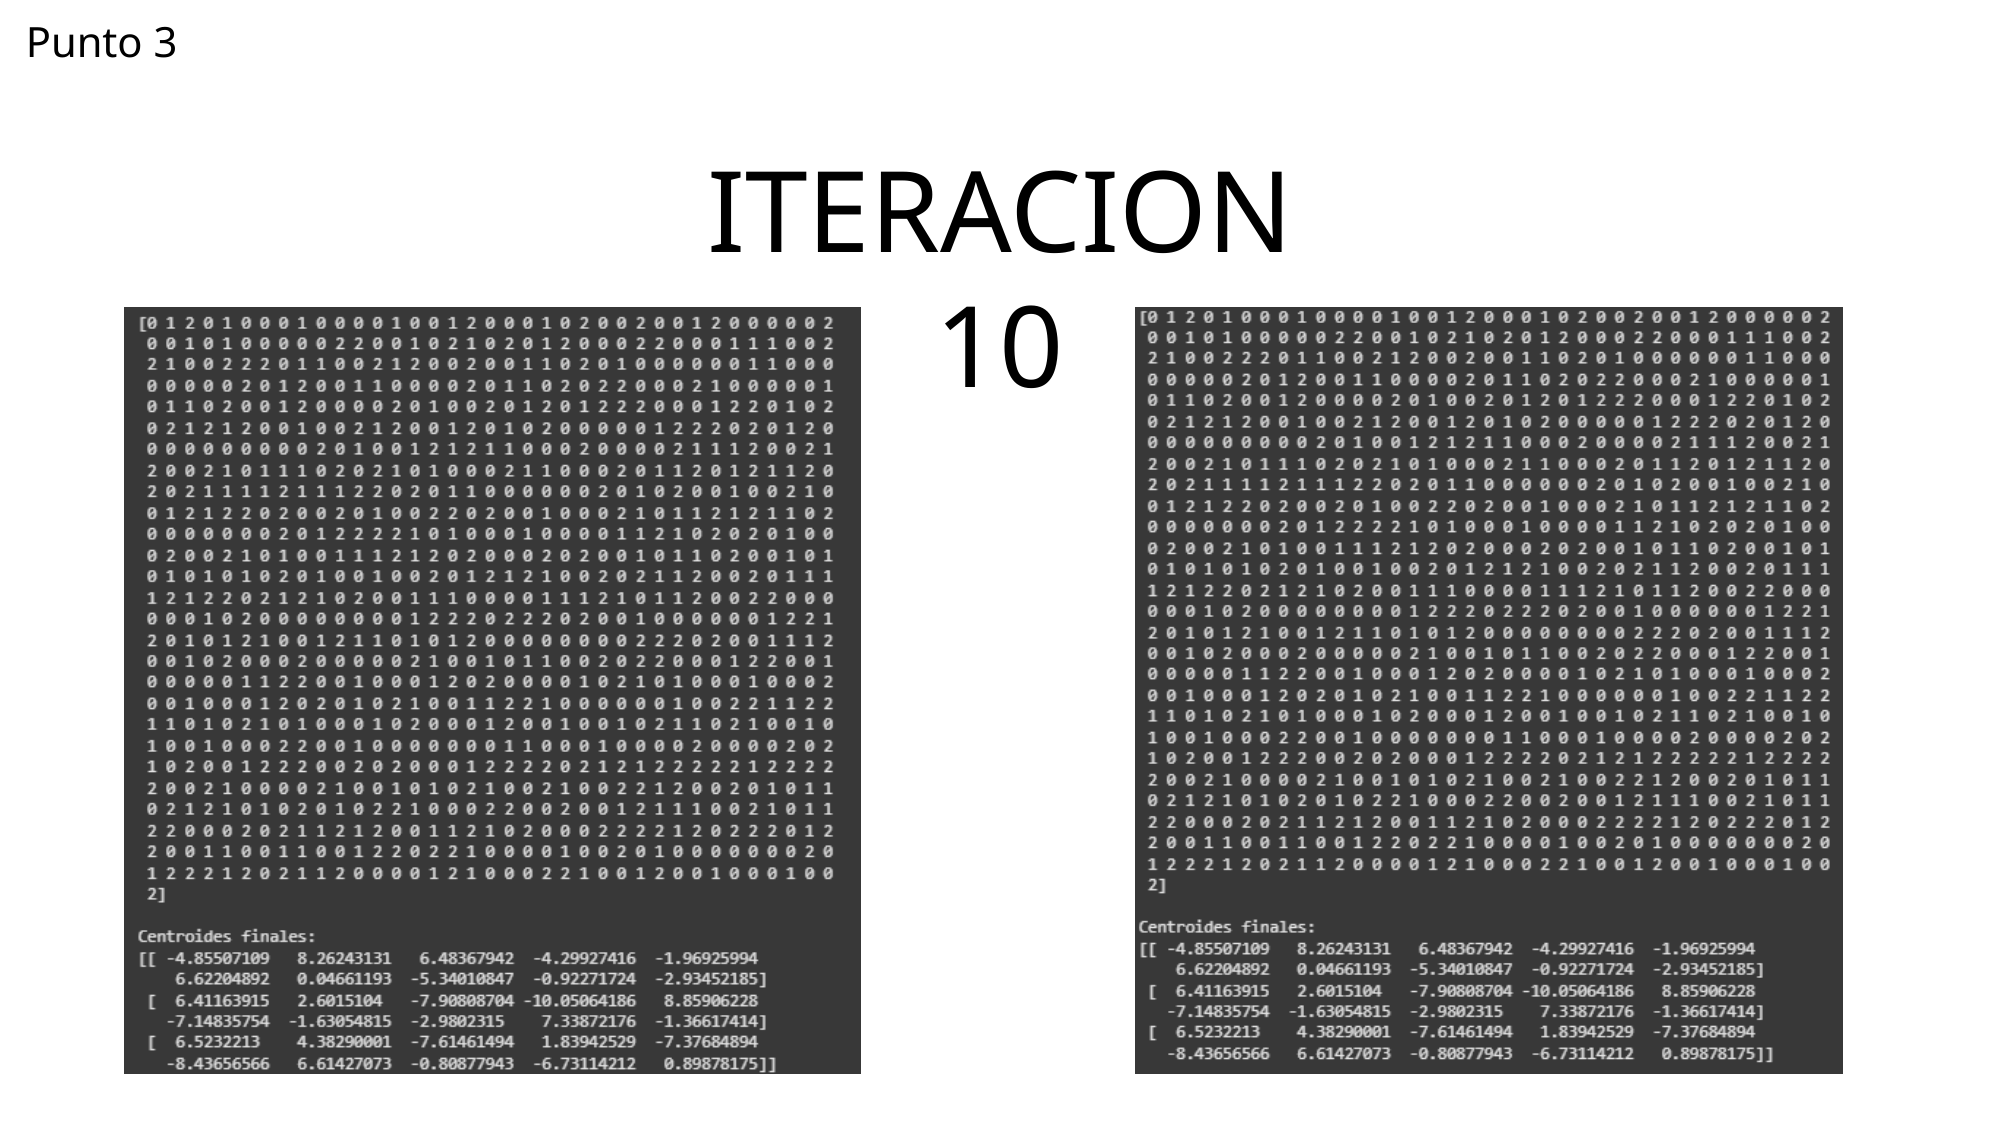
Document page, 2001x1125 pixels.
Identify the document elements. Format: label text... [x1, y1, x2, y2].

picture [1135, 307, 1843, 1074]
picture [124, 307, 861, 1074]
text_box ITERACION 10 [623, 132, 1377, 417]
text_box Punto 3 [0, 7, 204, 73]
